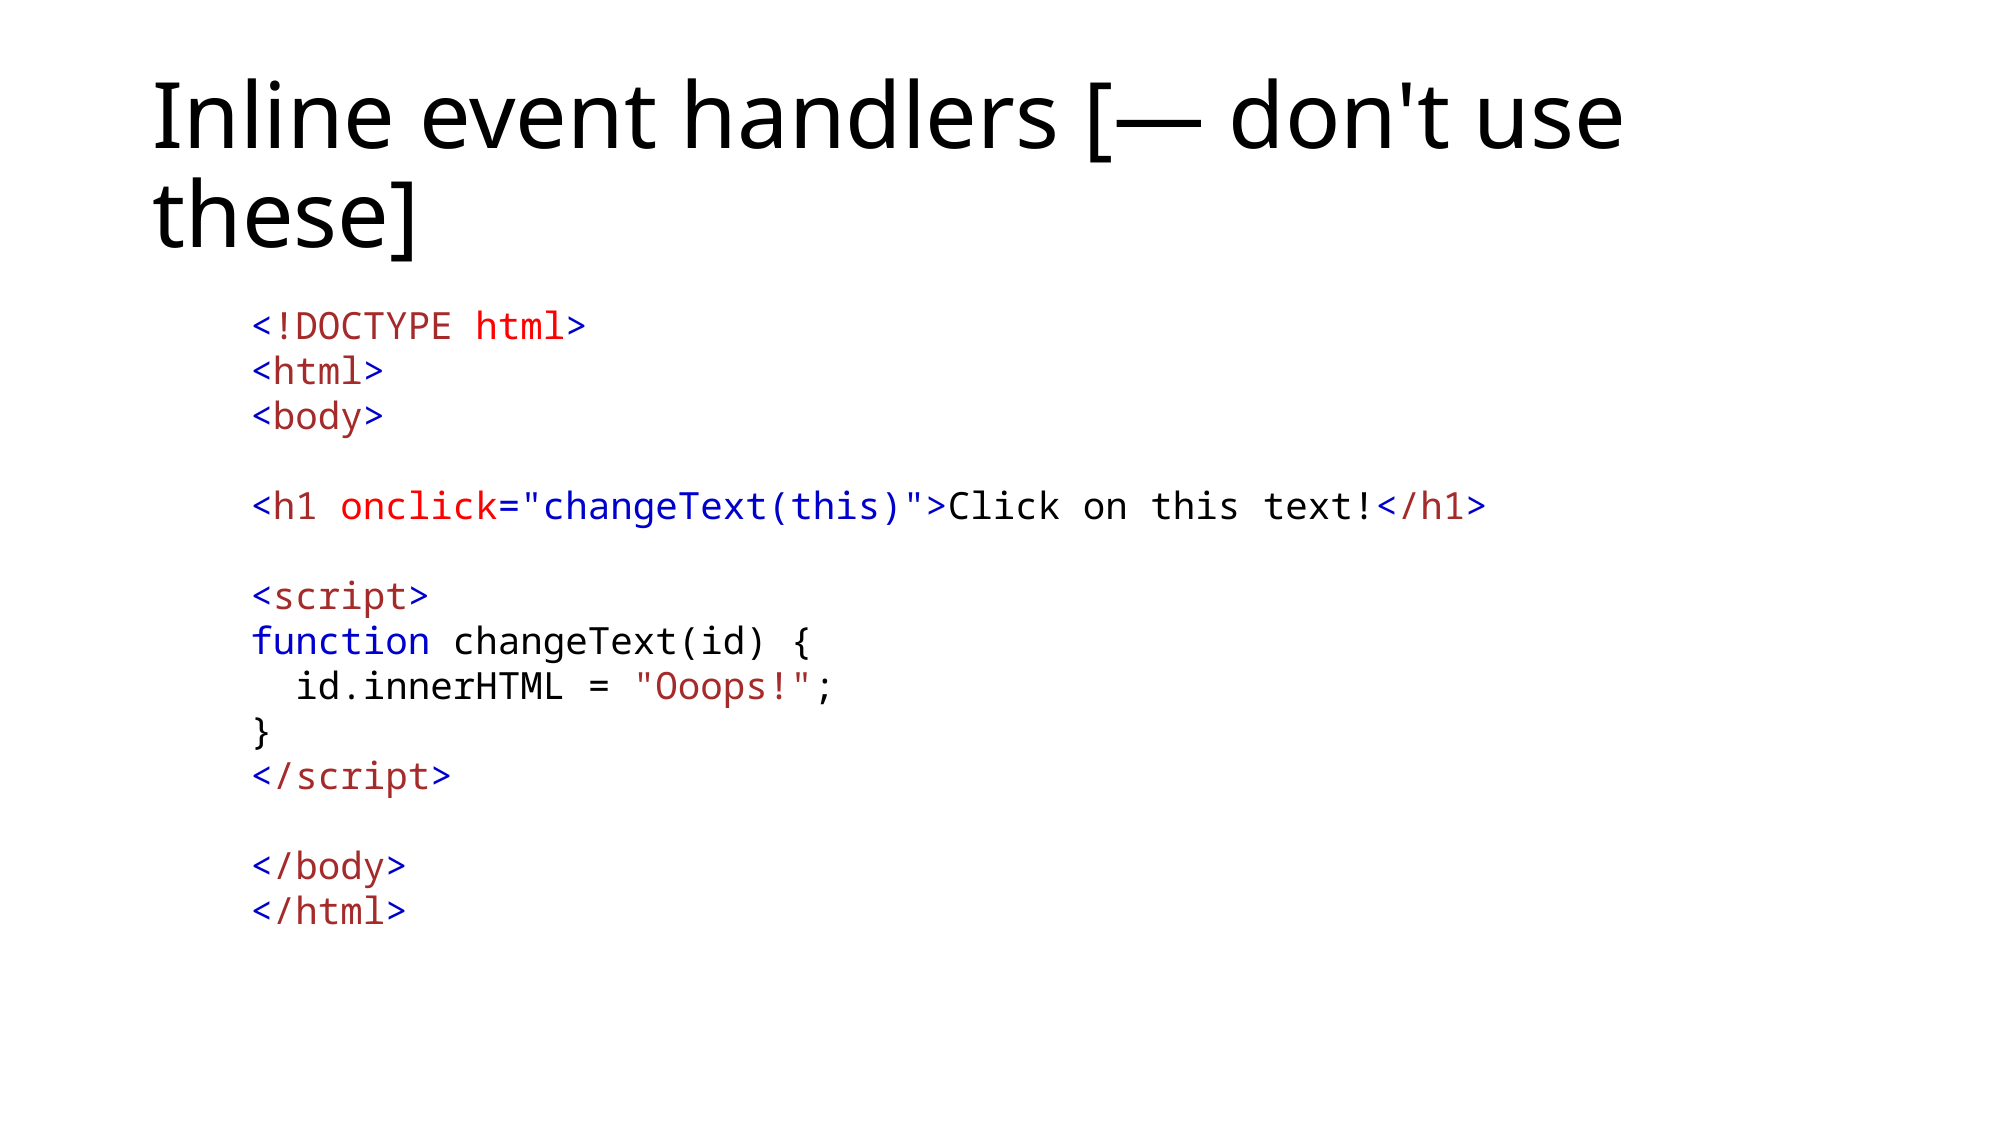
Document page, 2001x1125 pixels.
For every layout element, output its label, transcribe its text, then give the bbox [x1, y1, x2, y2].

text_box <!DOCTYPE html> <html> <body> <h1 onclick="changeText(this)">Click on this text!</h1> <script> function changeText(id) { id.innerHTML = "Ooops!"; } </script> </body> </html> [235, 294, 1735, 940]
title Inline event handlers [— don't use these] [137, 59, 1863, 278]
